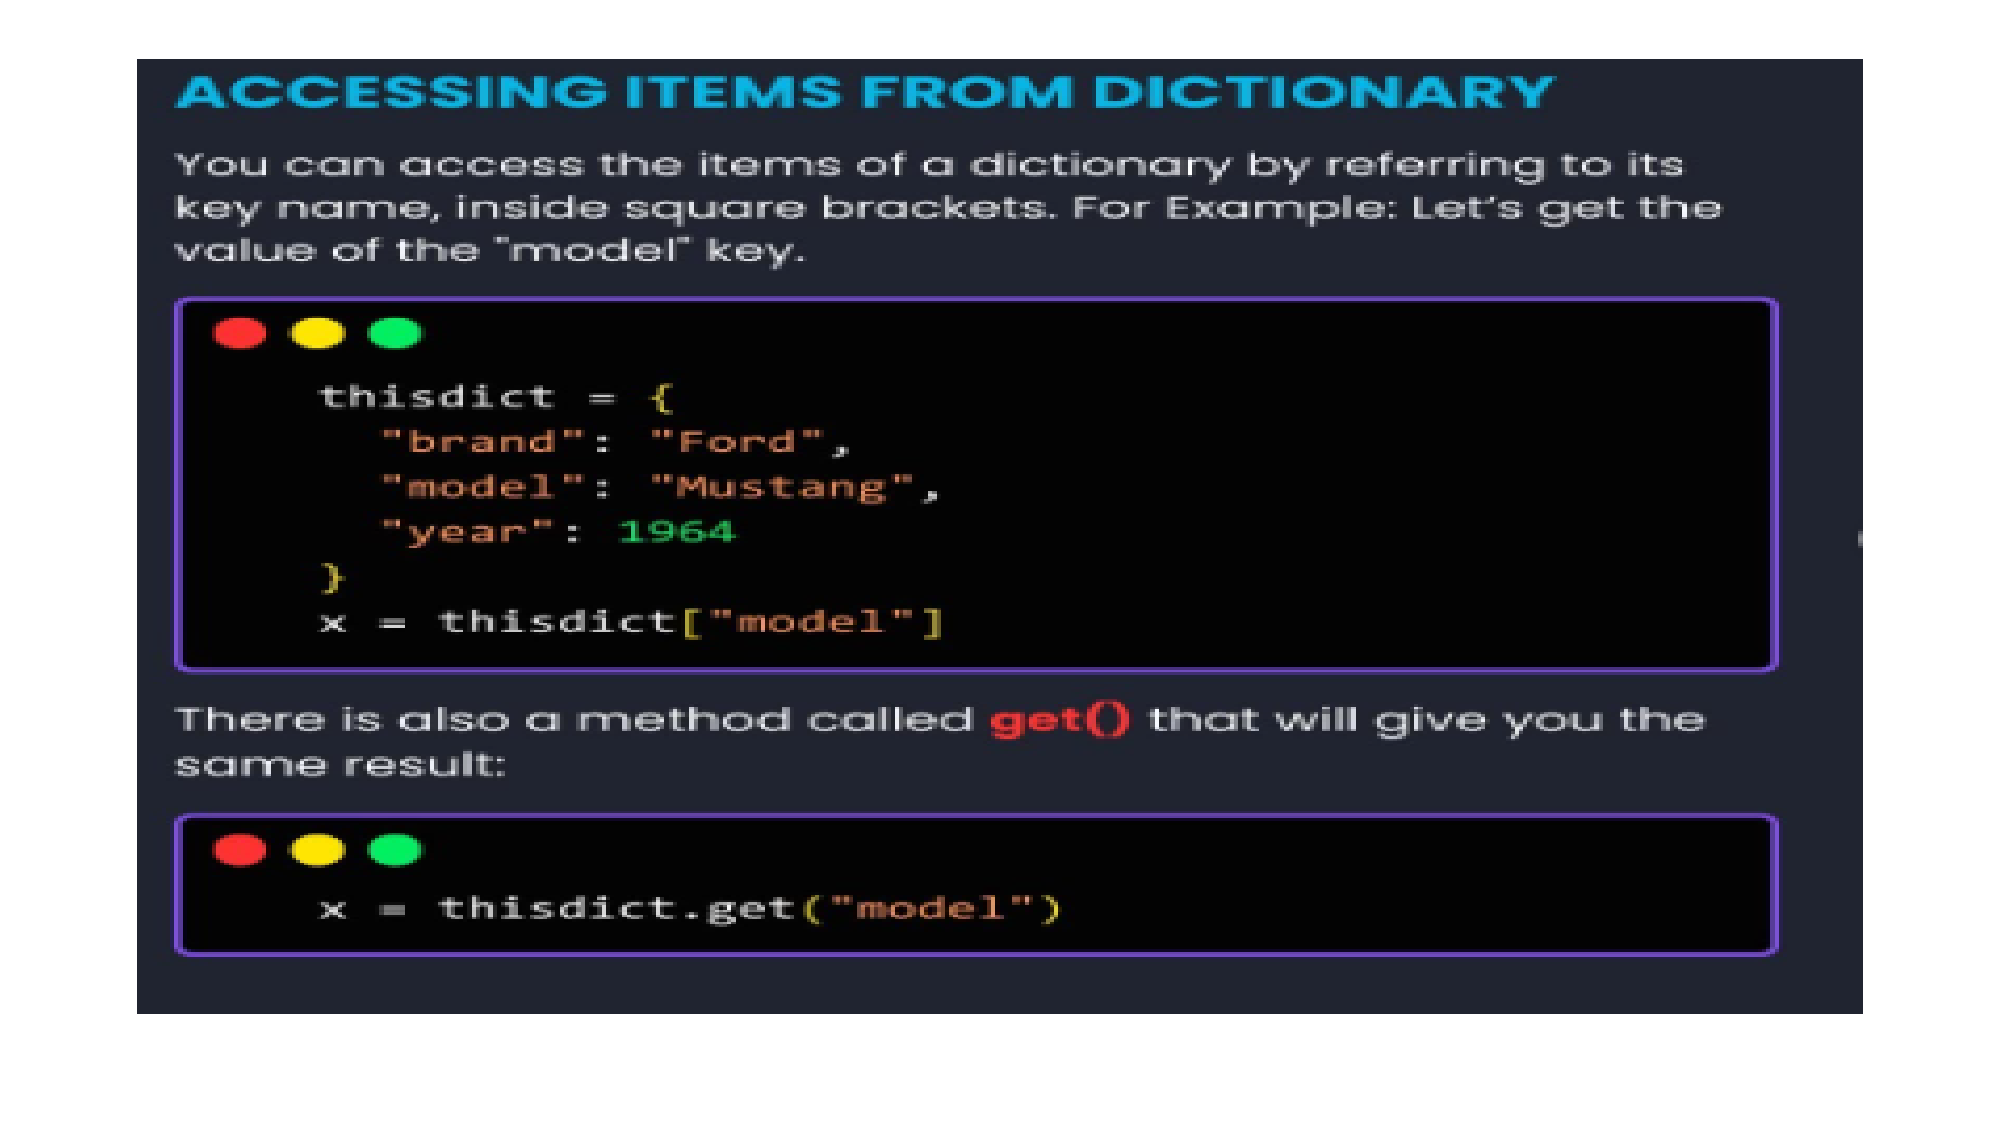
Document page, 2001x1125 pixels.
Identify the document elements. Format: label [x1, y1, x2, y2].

picture [137, 59, 1863, 1014]
